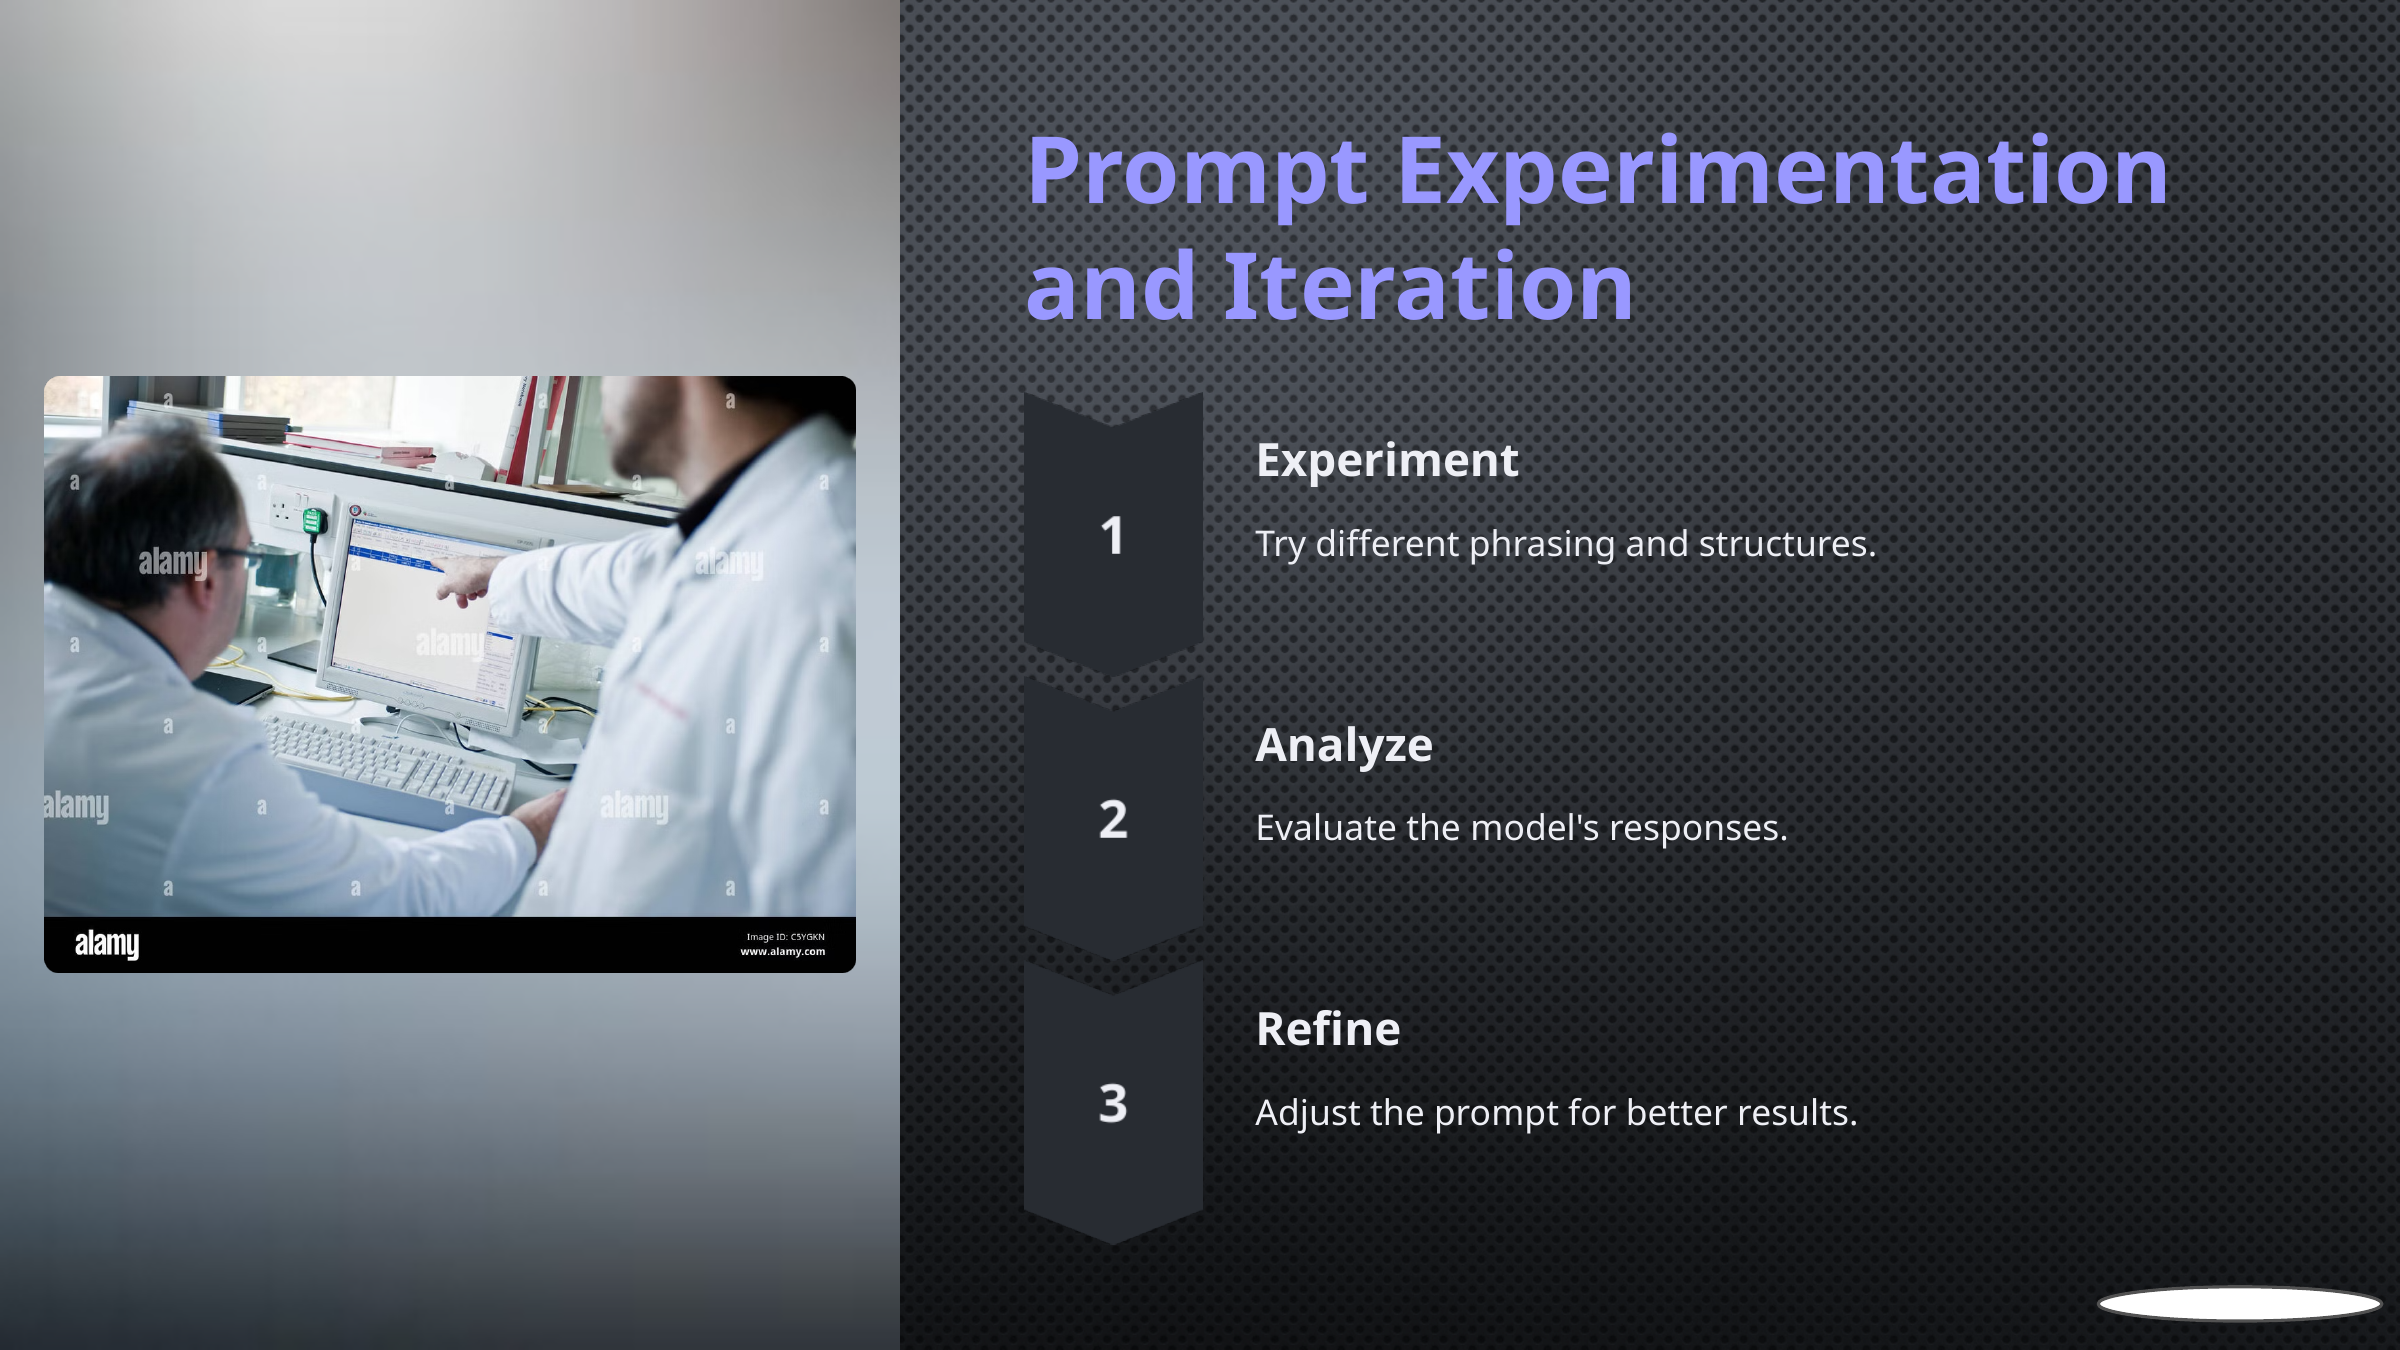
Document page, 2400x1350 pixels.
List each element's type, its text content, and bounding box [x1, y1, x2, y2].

text_box Analyze [1255, 711, 1723, 771]
picture [0, 0, 901, 1350]
text_box Prompt Experimentation and Iteration [1024, 104, 2276, 339]
text_box Experiment [1255, 427, 1723, 486]
text_box Refine [1255, 996, 1723, 1055]
text_box Evaluate the model's responses. [1255, 791, 2276, 849]
text_box Try different phrasing and structures. [1255, 507, 2276, 565]
text_box Adjust the prompt for better results. [1255, 1075, 2276, 1133]
text_box [2096, 1285, 2384, 1323]
picture [1024, 391, 1203, 1246]
